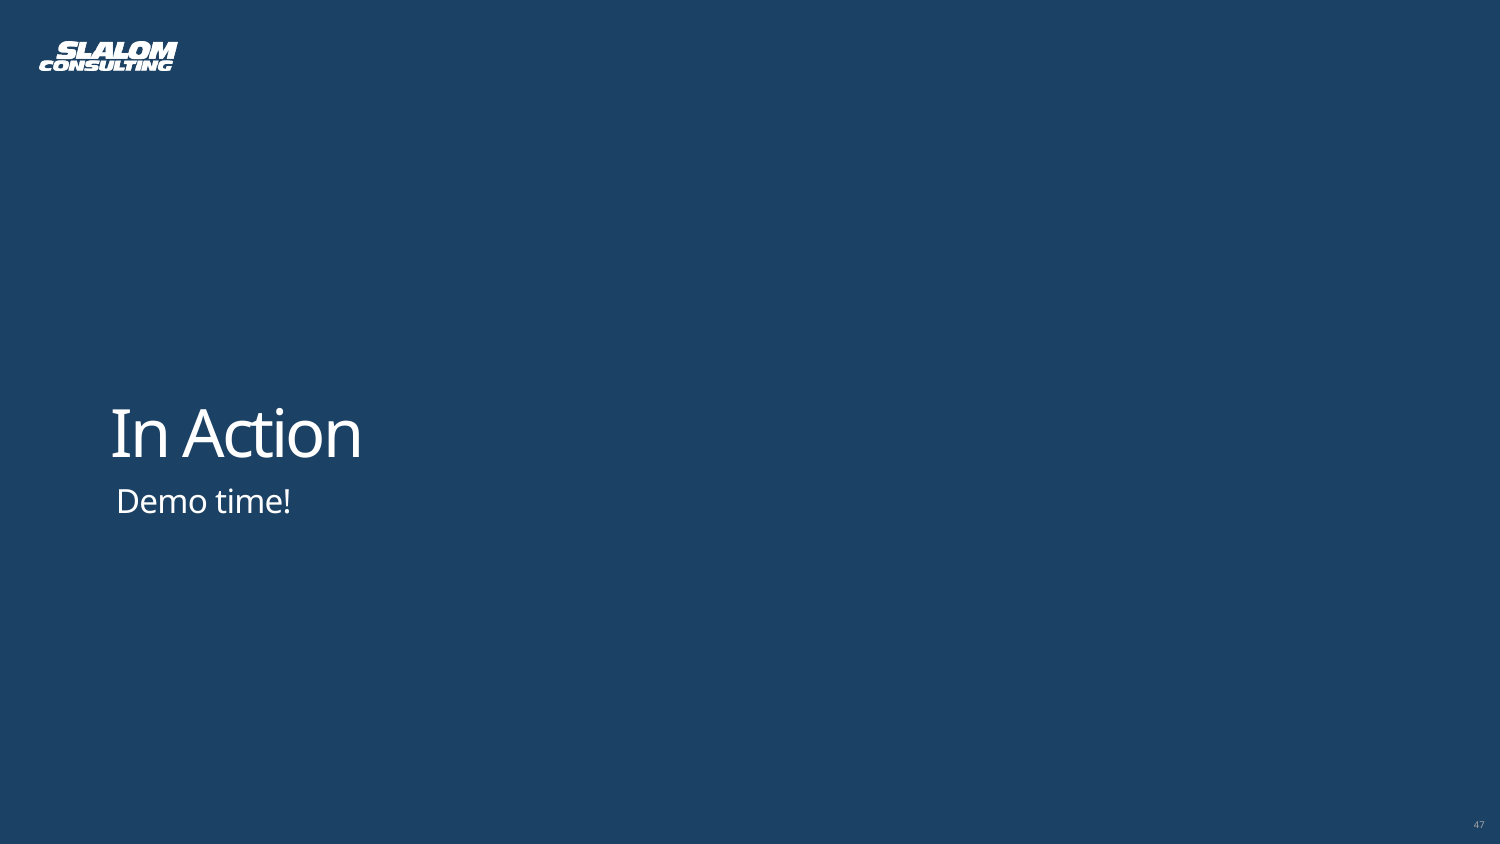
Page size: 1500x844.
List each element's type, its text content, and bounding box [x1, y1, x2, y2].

slide_number 47 [1149, 813, 1500, 838]
subtitle Demo time! [115, 472, 836, 529]
picture [39, 41, 178, 71]
title In Action [110, 402, 998, 472]
